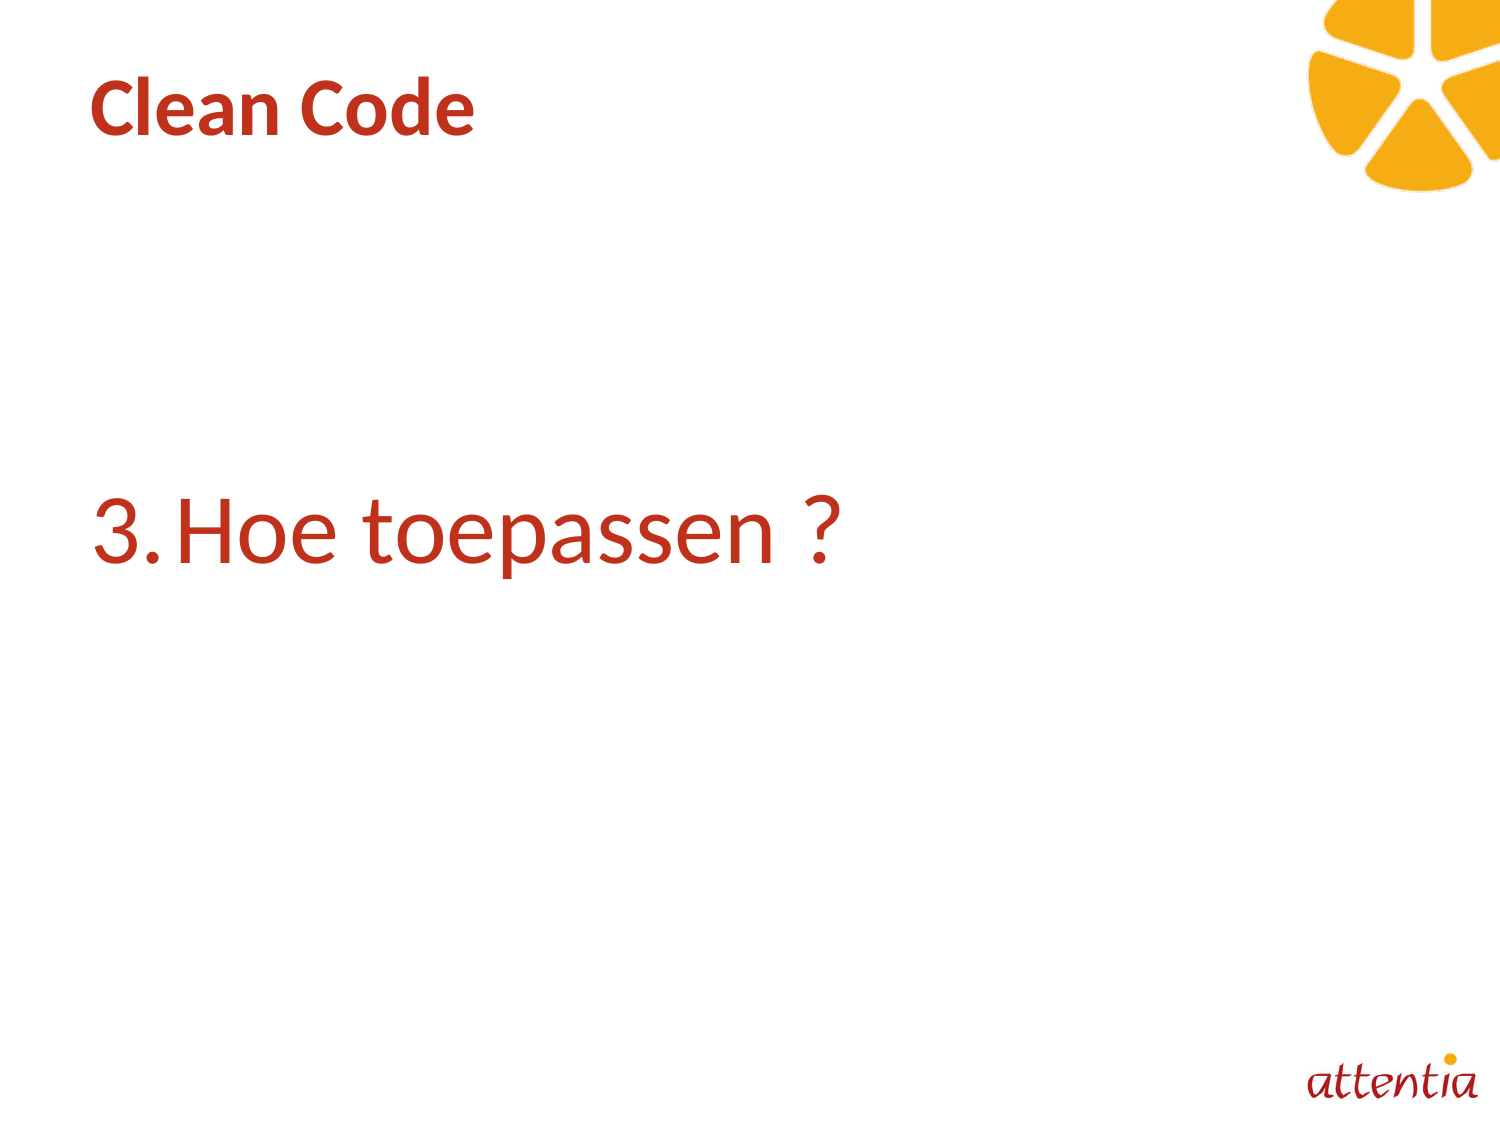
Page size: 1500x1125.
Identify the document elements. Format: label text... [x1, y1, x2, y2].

picture [1296, 0, 1500, 204]
picture [1299, 1040, 1486, 1111]
list Wat en waarom ? Tips & tricks Hoe toepassen ? [75, 262, 1425, 1005]
title Clean Code [75, 45, 1297, 233]
